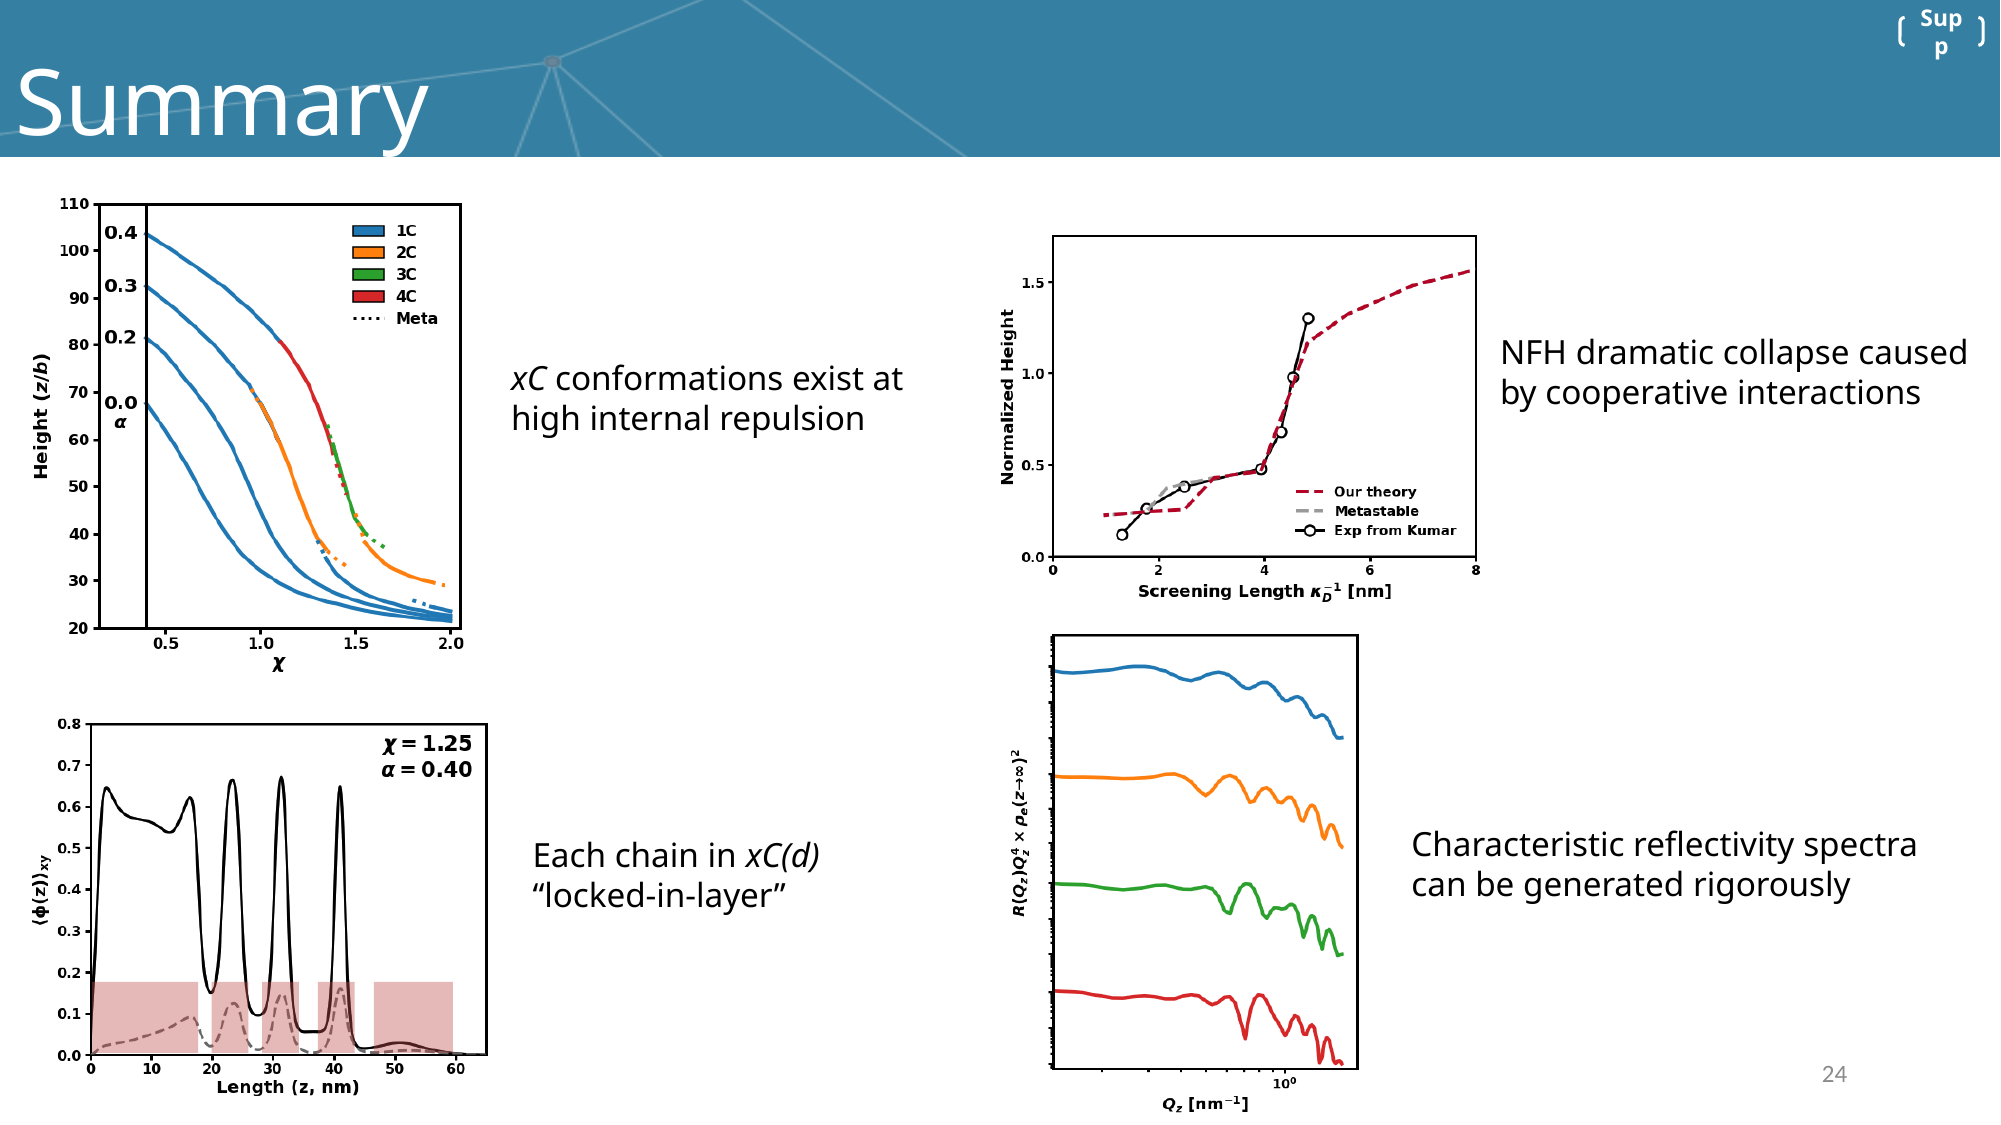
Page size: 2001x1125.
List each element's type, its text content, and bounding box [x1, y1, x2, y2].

text_box Each chain in xC(d) “locked-in-layer” [517, 826, 910, 922]
text_box NFH dramatic collapse caused by cooperative interactions [1486, 323, 2000, 419]
text_box Characteristic reflectivity spectra can be generated rigorously [1396, 815, 1963, 911]
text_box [25, 712, 494, 1102]
picture [995, 230, 1486, 609]
picture [24, 192, 476, 682]
picture [1004, 629, 1373, 1120]
title Summary [0, 23, 1725, 155]
text_box xC conformations exist at high internal repulsion [496, 349, 984, 445]
slide_number 24 [1412, 1042, 1863, 1103]
